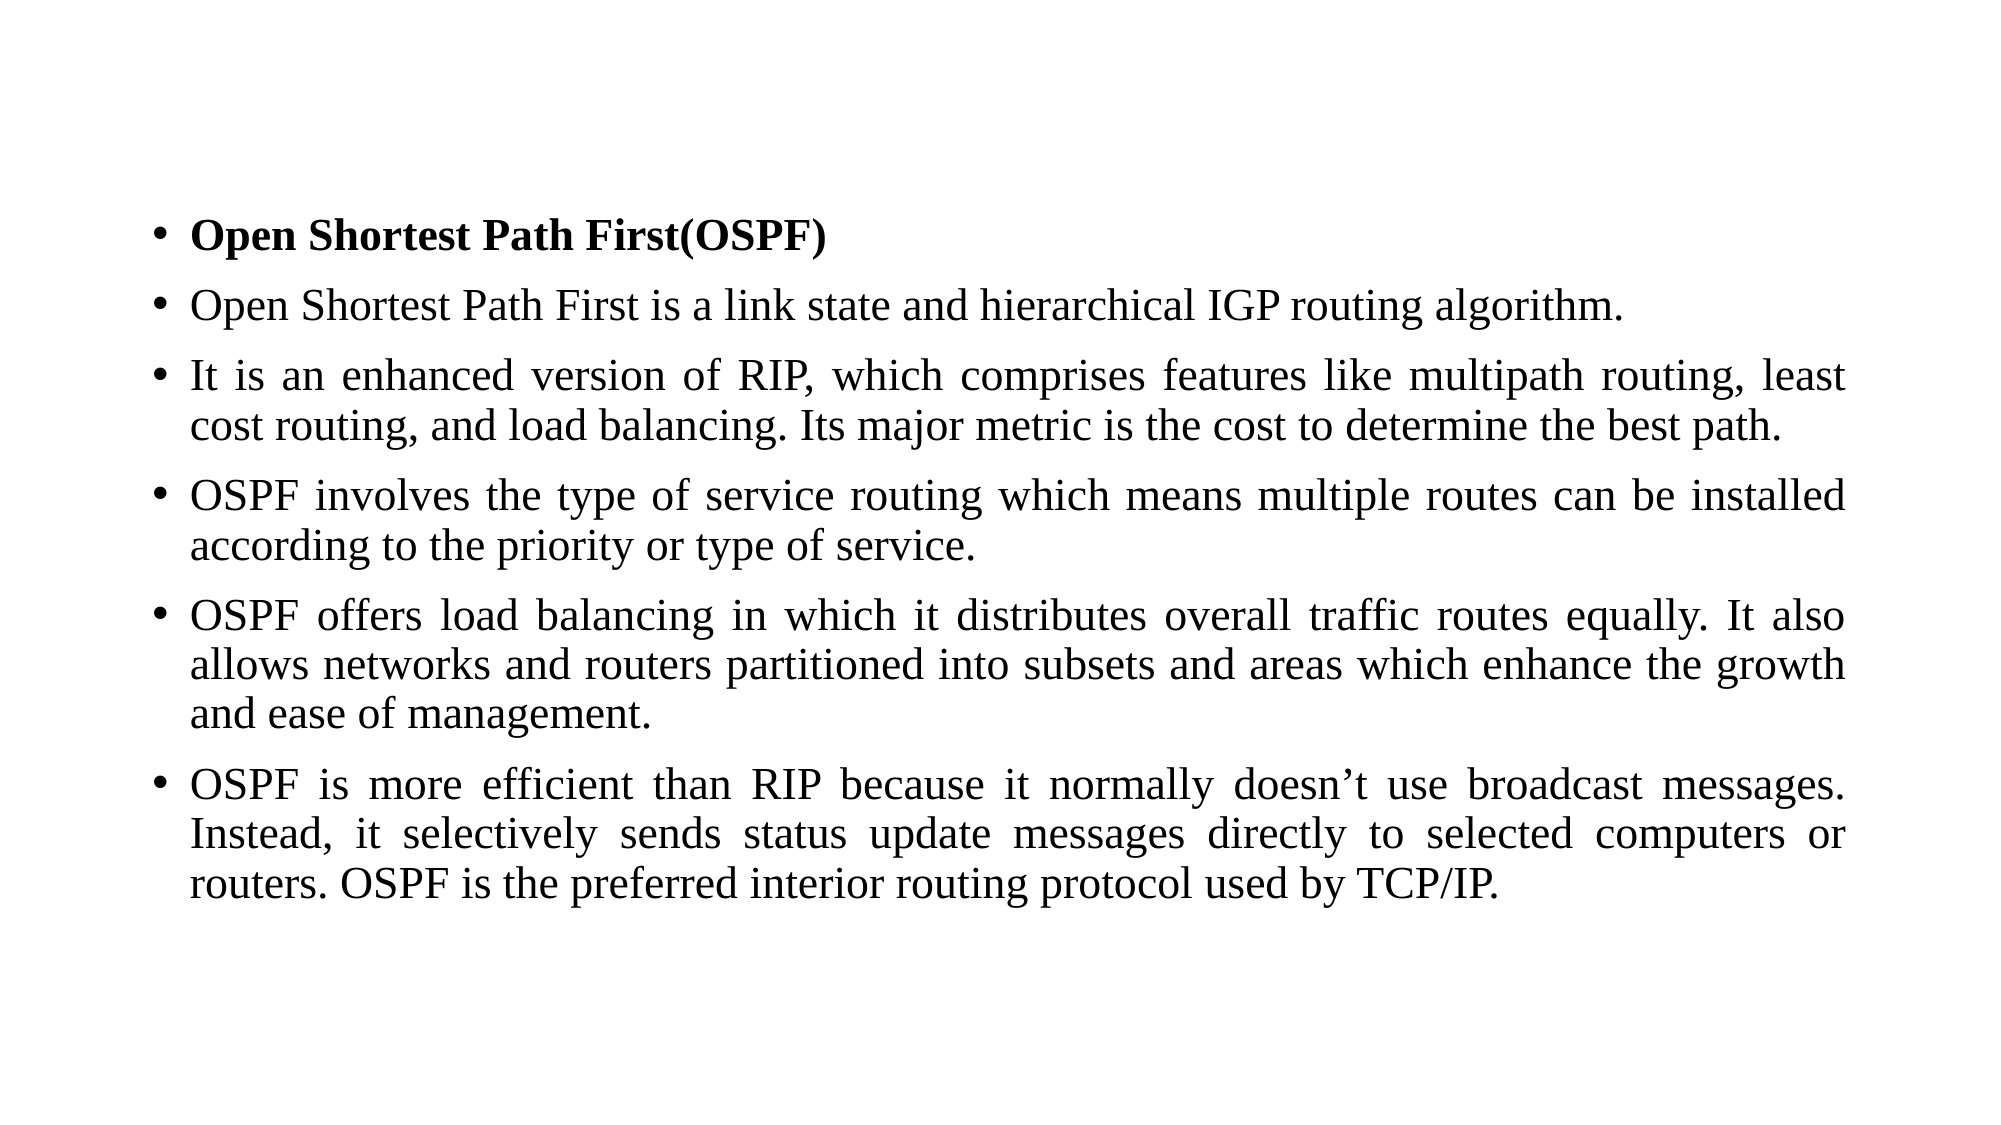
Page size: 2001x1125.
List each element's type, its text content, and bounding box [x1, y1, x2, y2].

list Open Shortest Path First(OSPF) Open Shortest Path First is a link state and hierarchical IGP routing algorithm. It is an enhanced version of RIP, which comprises features like multipath routing, least cost routing, and load balancing. Its major metric is the cost to determine the best path. OSPF involves the type of service routing which means multiple routes can be installed according to the priority or type of service. OSPF offers load balancing in which it distributes overall traffic routes equally. It also allows networks and routers partitioned into subsets and areas which enhance the growth and ease of management. OSPF is more efficient than RIP because it normally doesn’t use broadcast messages. Instead, it selectively sends status update messages directly to selected computers or routers. OSPF is the preferred interior routing protocol used by TCP/IP. [137, 203, 1863, 1014]
